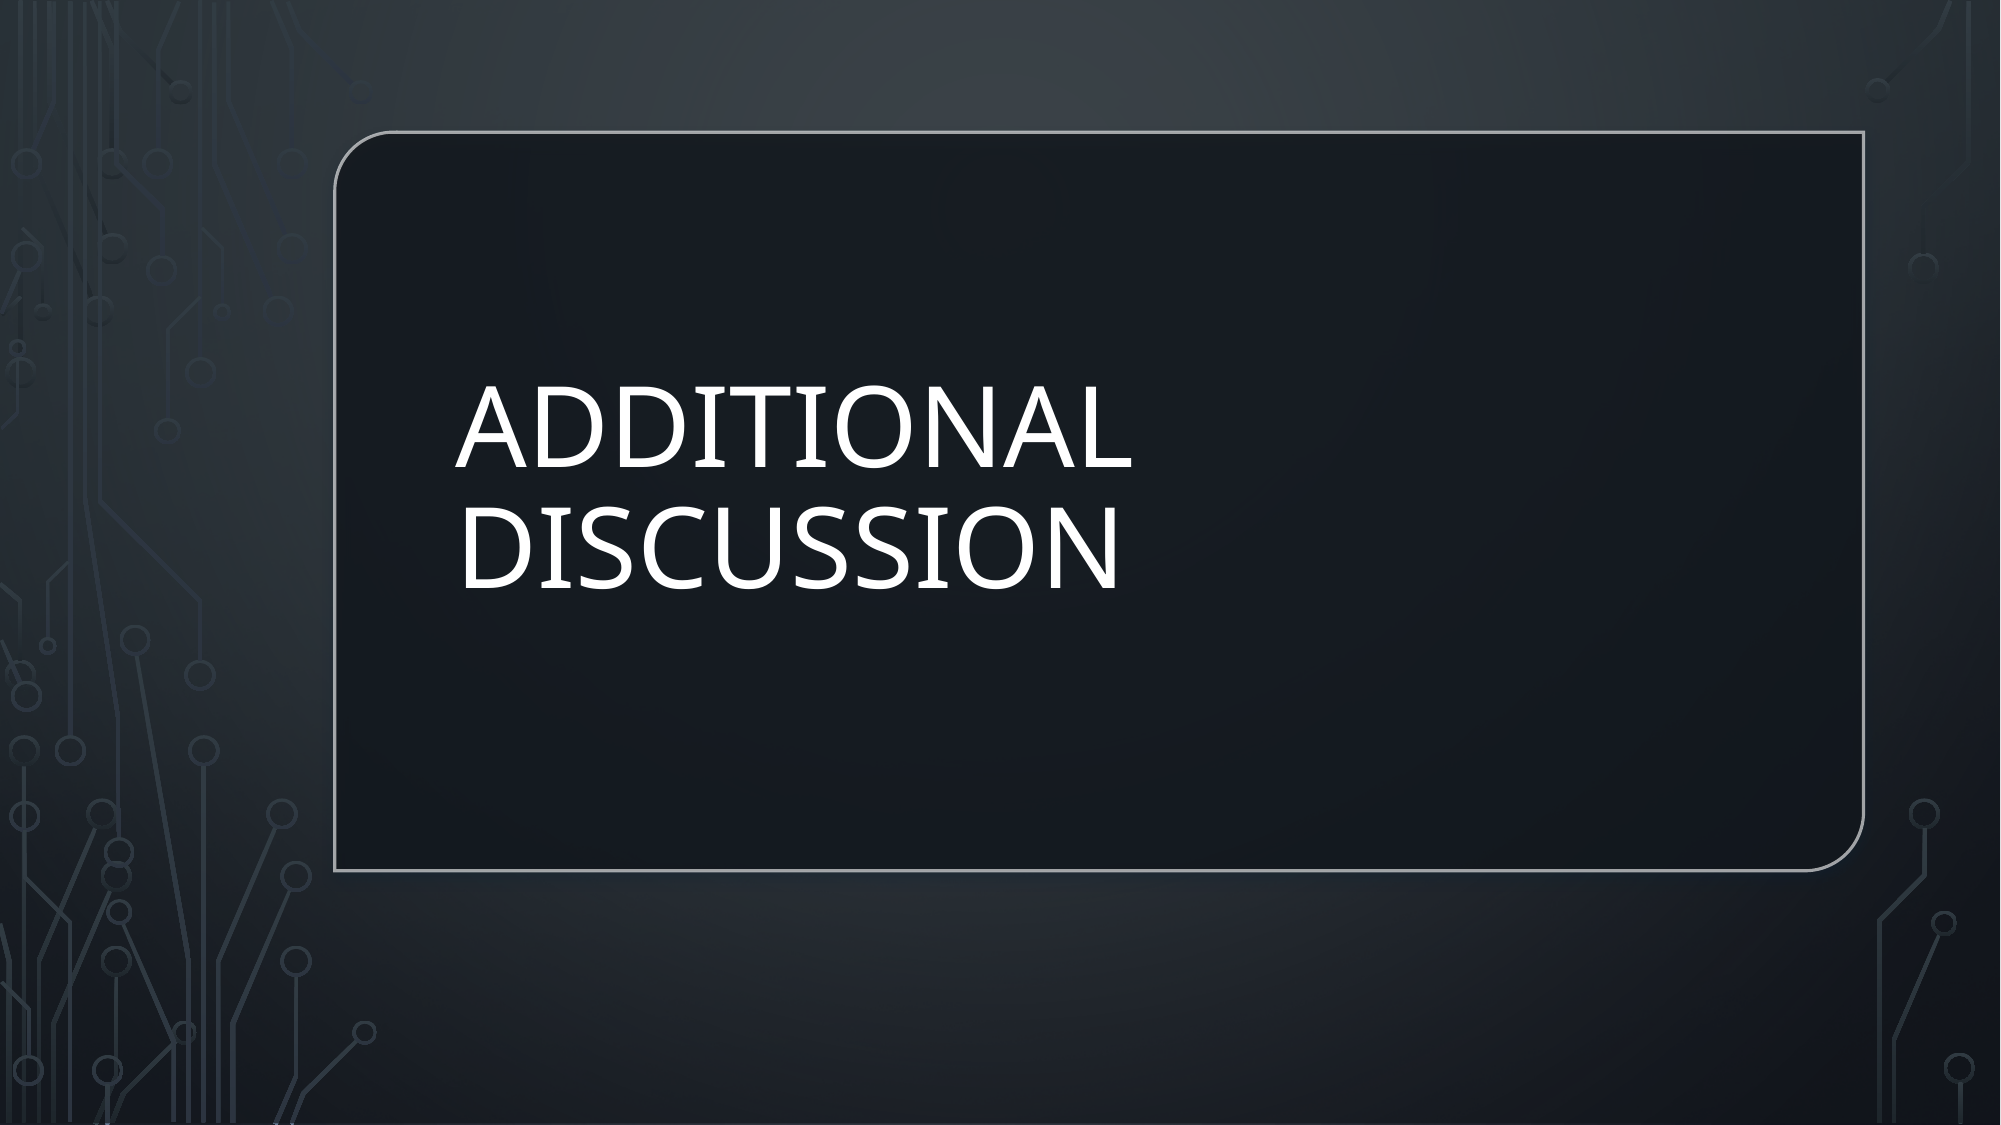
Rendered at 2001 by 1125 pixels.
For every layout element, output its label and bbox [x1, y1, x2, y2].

picture [379, 0, 2000, 1125]
text_box [0, 0, 379, 1125]
